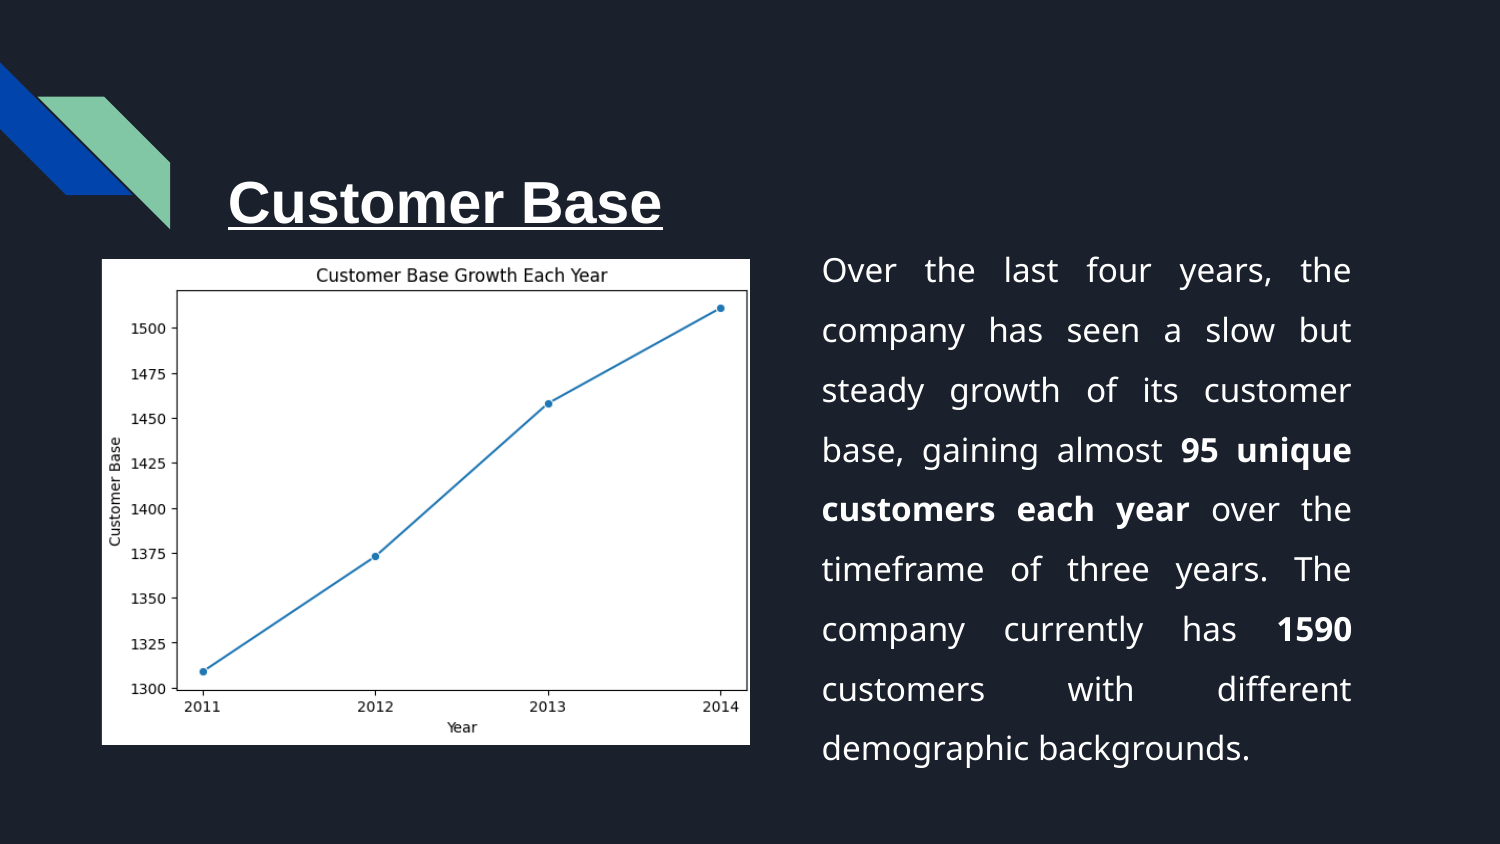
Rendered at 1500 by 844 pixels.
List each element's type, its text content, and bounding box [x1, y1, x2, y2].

title Customer Base [212, 113, 1368, 215]
picture [101, 258, 751, 745]
list Over the last four years, the company has seen a slow but steady growth of its customer base, gaining almost 95 unique customers each year over the timeframe of three years. The company currently has 1590 customers with different demographic backgrounds. [806, 214, 1368, 790]
